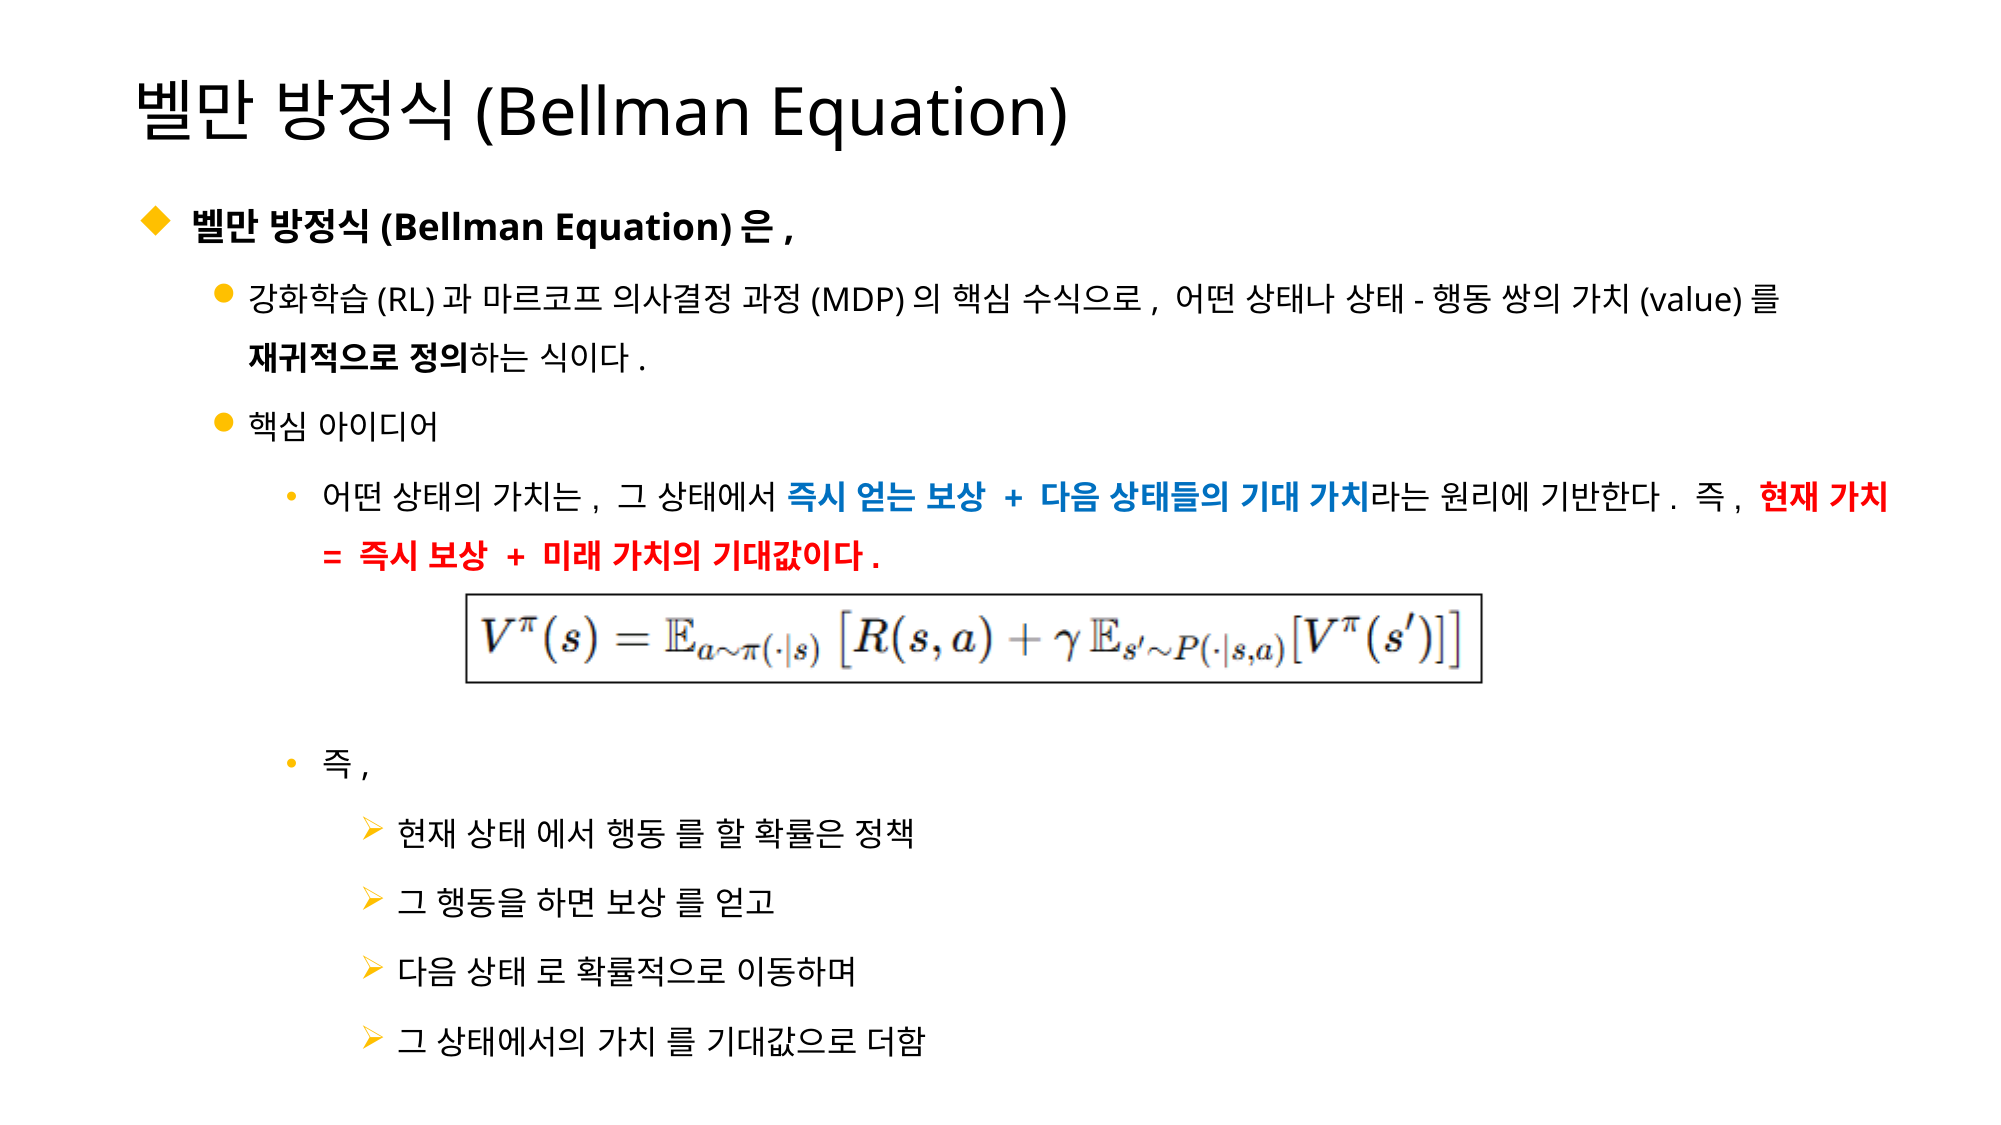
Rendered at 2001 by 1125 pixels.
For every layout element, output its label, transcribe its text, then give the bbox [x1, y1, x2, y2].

picture [456, 586, 1489, 692]
text_box 벨만 방정식(Bellman Equation) [118, 46, 1449, 158]
